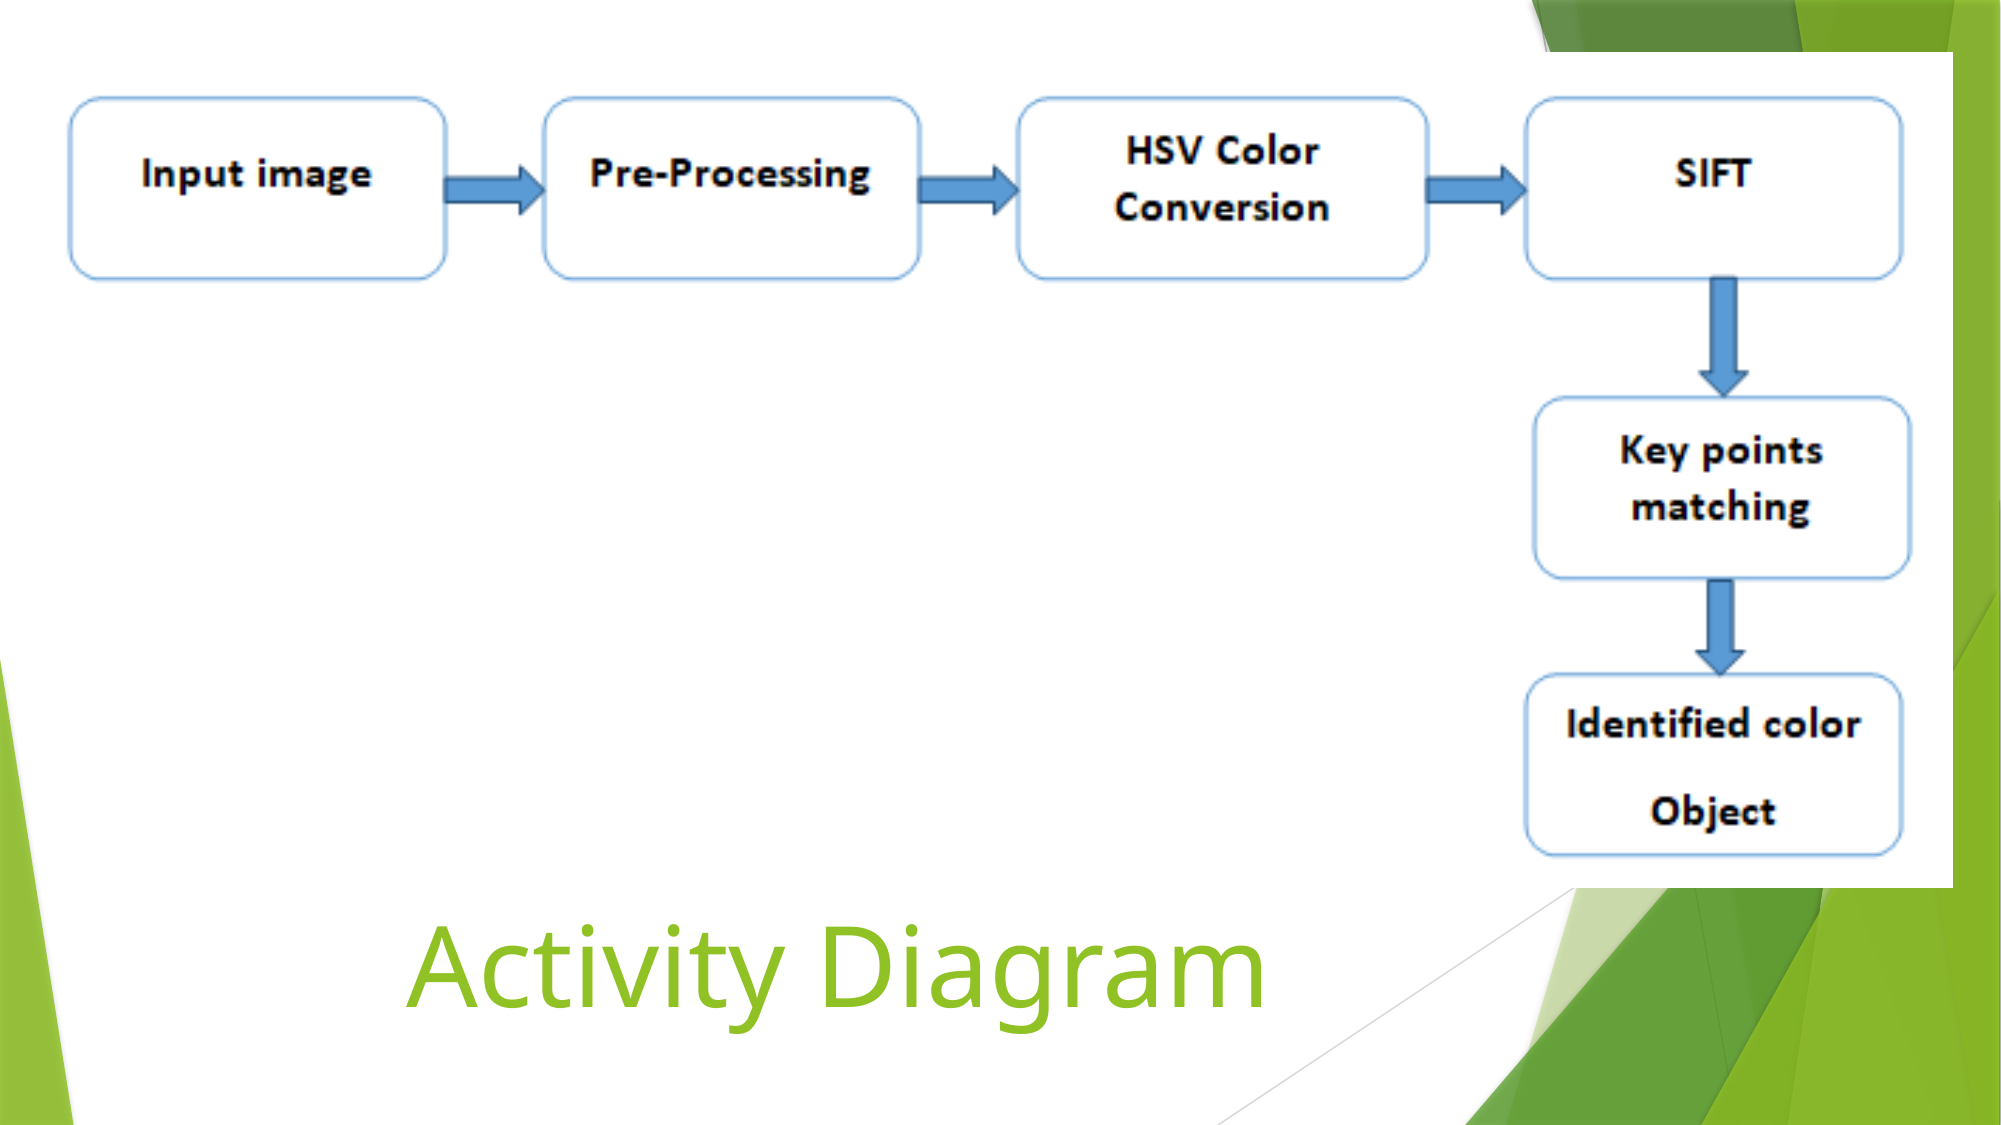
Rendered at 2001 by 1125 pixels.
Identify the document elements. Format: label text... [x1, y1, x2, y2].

picture [40, 52, 1953, 888]
text_box Activity Diagram [391, 899, 1287, 1038]
